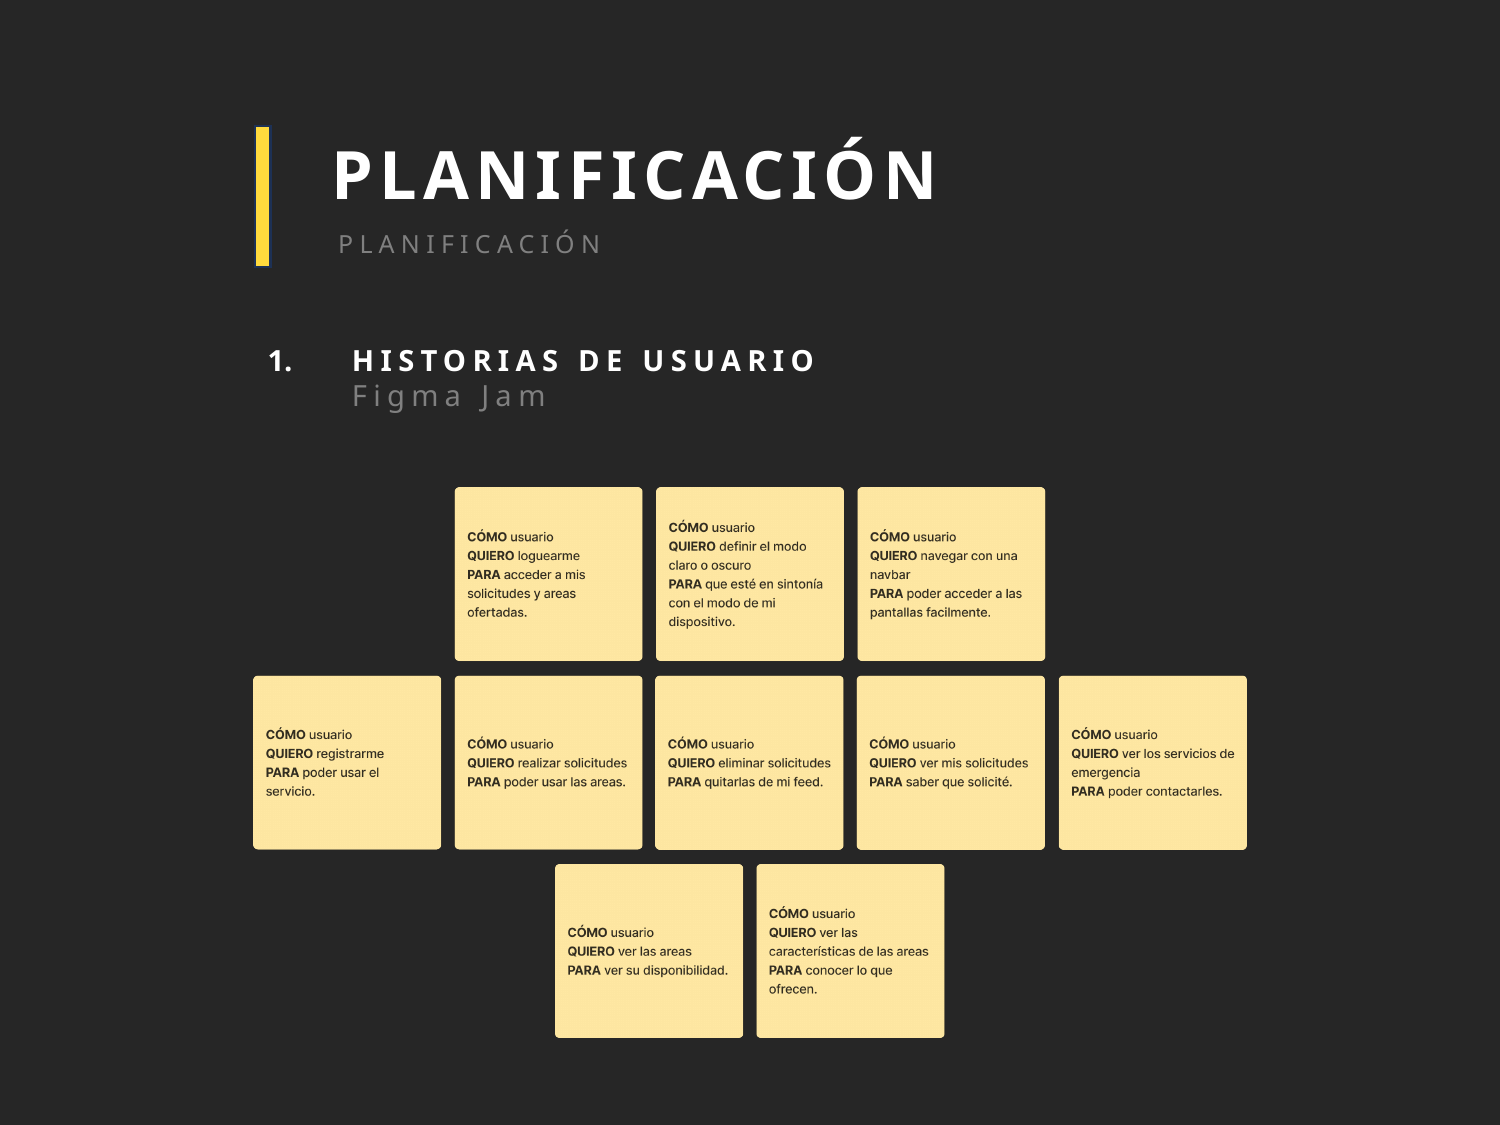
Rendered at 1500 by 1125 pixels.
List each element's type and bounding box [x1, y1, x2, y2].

text_box [255, 125, 947, 421]
picture [253, 487, 1247, 1038]
